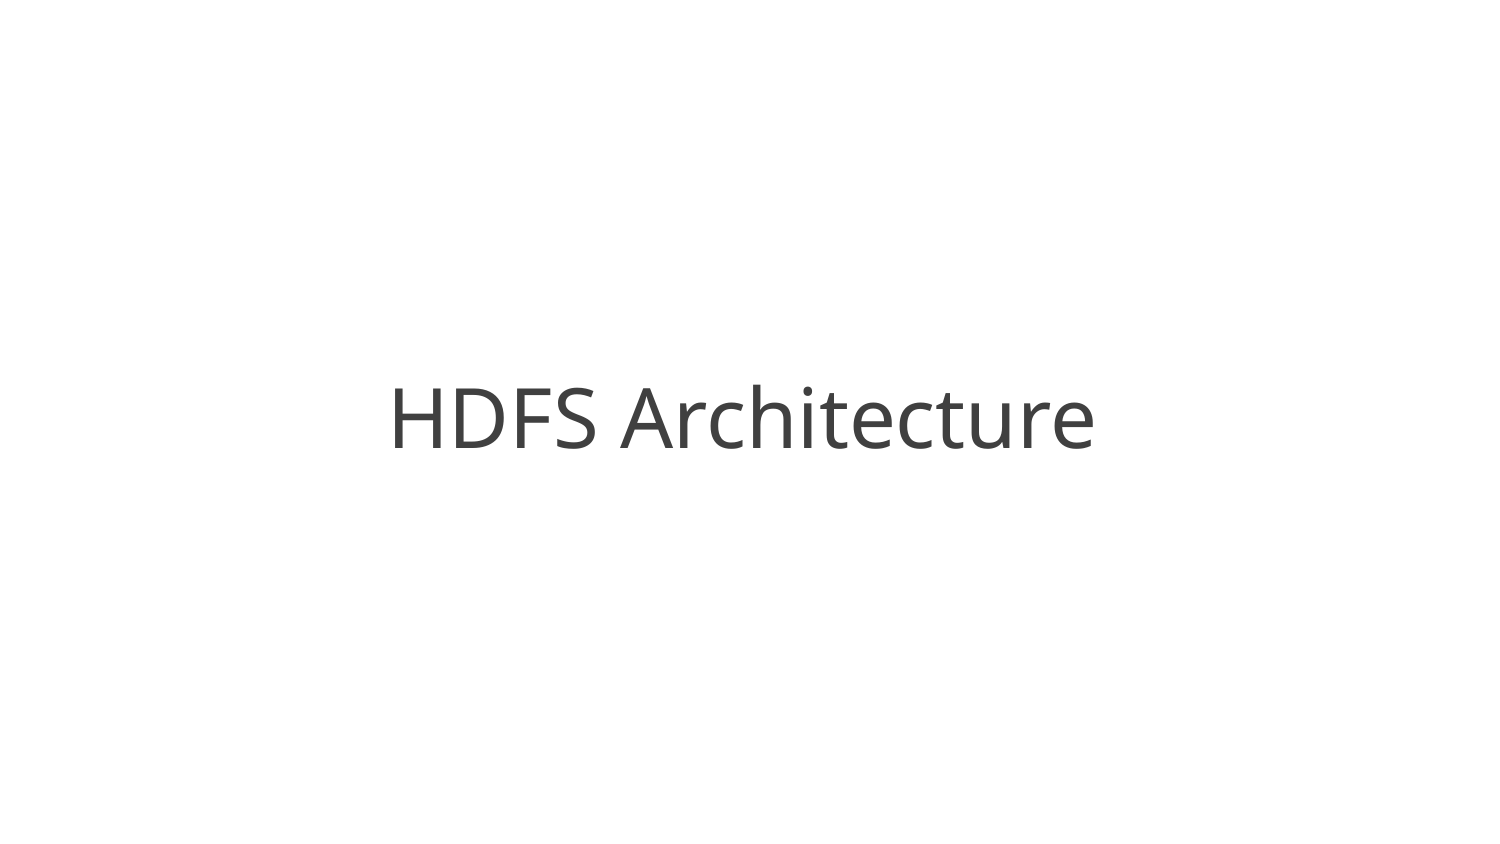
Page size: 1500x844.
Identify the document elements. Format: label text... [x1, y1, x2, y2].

list HDFS Architecture [337, 374, 1163, 470]
